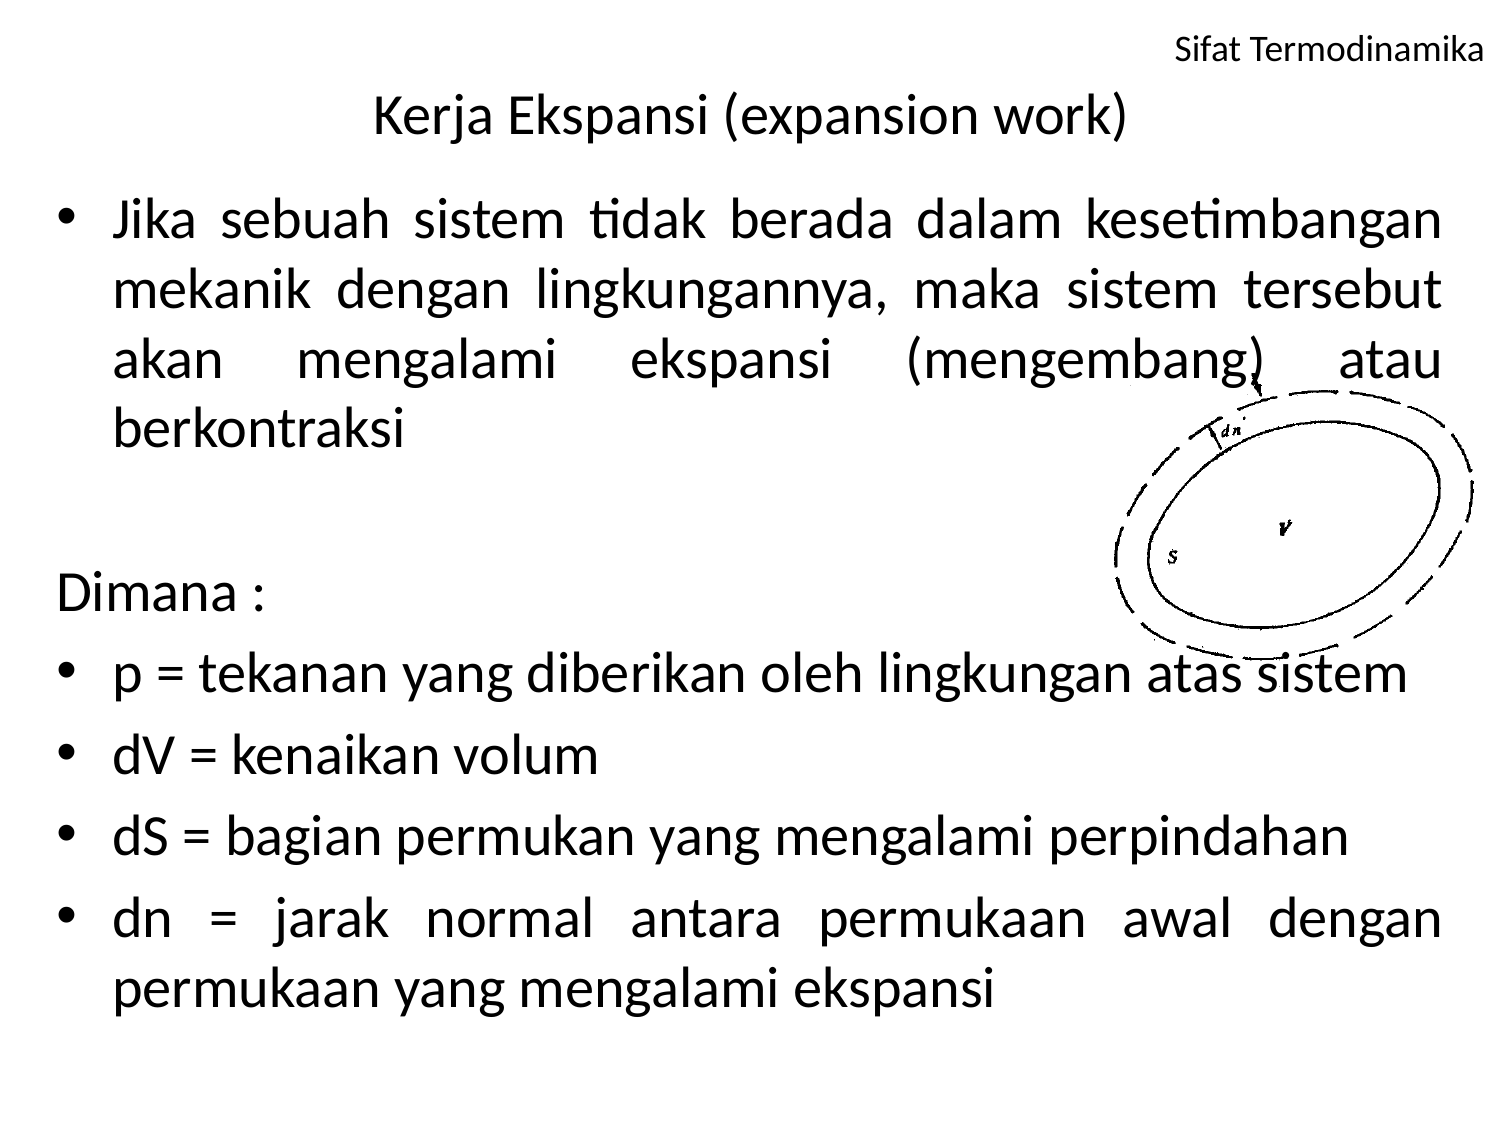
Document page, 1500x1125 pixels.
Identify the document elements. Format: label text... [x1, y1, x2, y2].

title Kerja Ekspansi (expansion work) [76, 17, 1427, 205]
text_box Sifat Termodinamika [931, 0, 1500, 93]
picture [1104, 373, 1500, 695]
